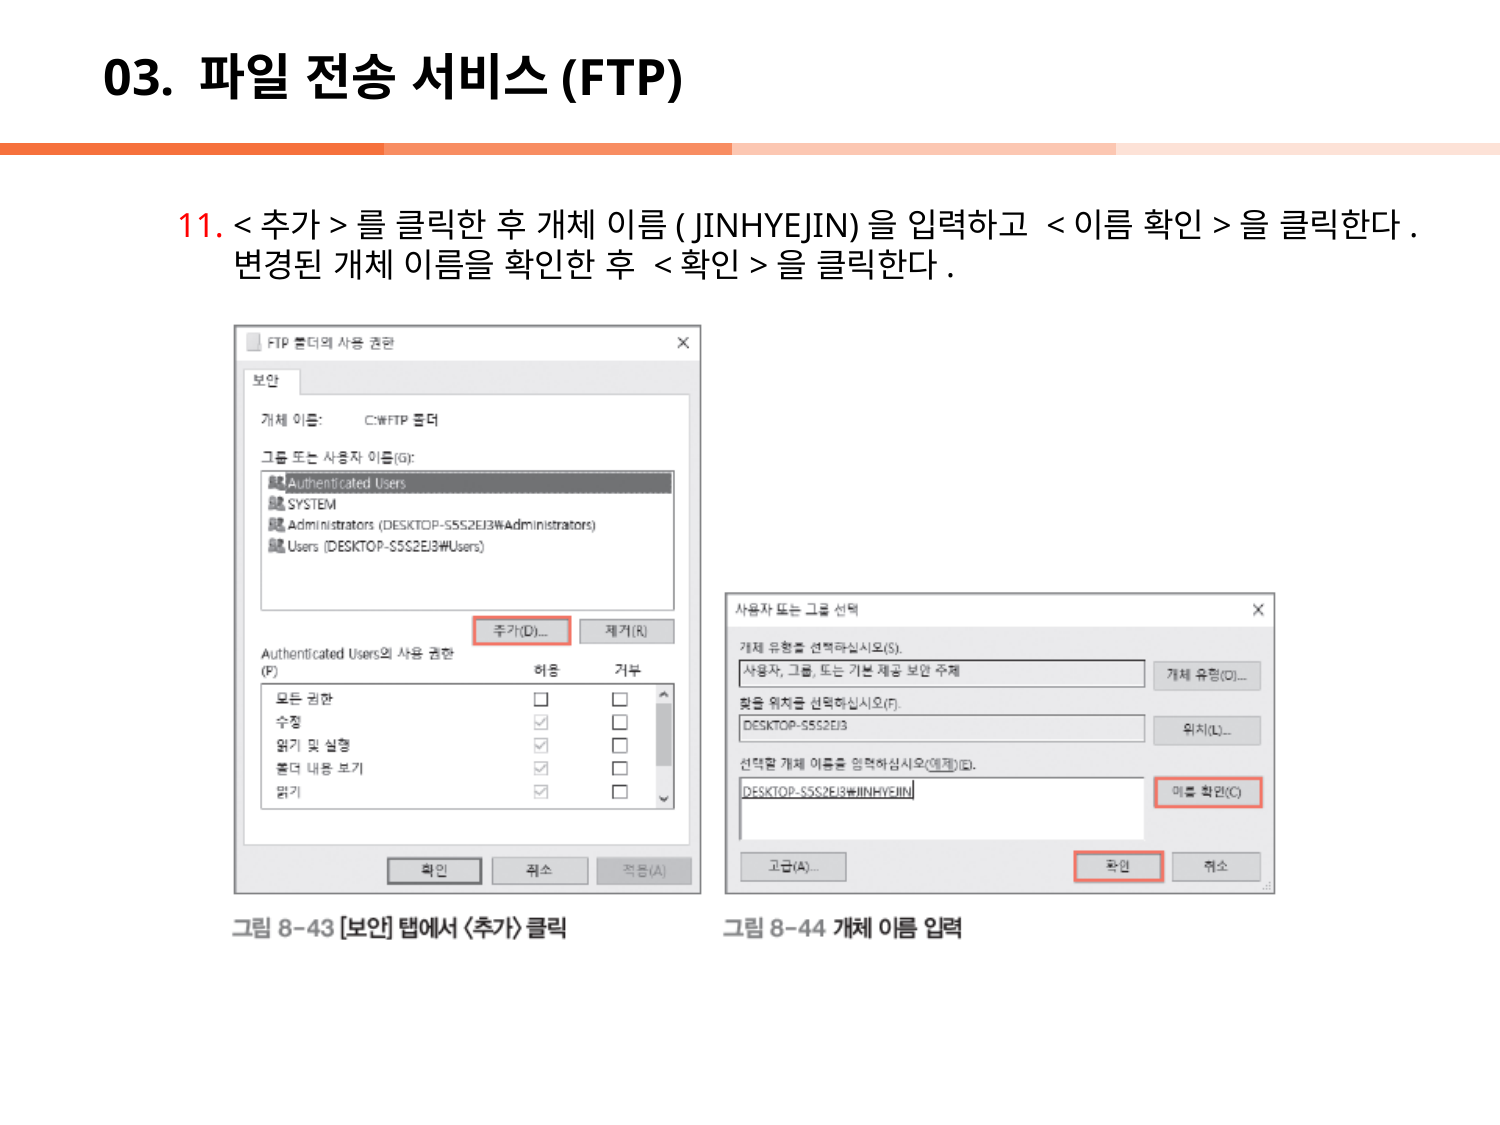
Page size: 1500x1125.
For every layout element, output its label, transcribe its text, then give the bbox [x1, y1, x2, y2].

title 03. 파일 전송 서비스(FTP) [88, 30, 1330, 121]
list <추가>를 클릭한 후 개체 이름( JINHYEJIN)을 입력하고 <이름 확인>을 클릭한다. 변경된 개체 이름을 확인한 후 <확인>을 클릭한다. [88, 196, 1436, 1083]
picture [209, 314, 1289, 965]
